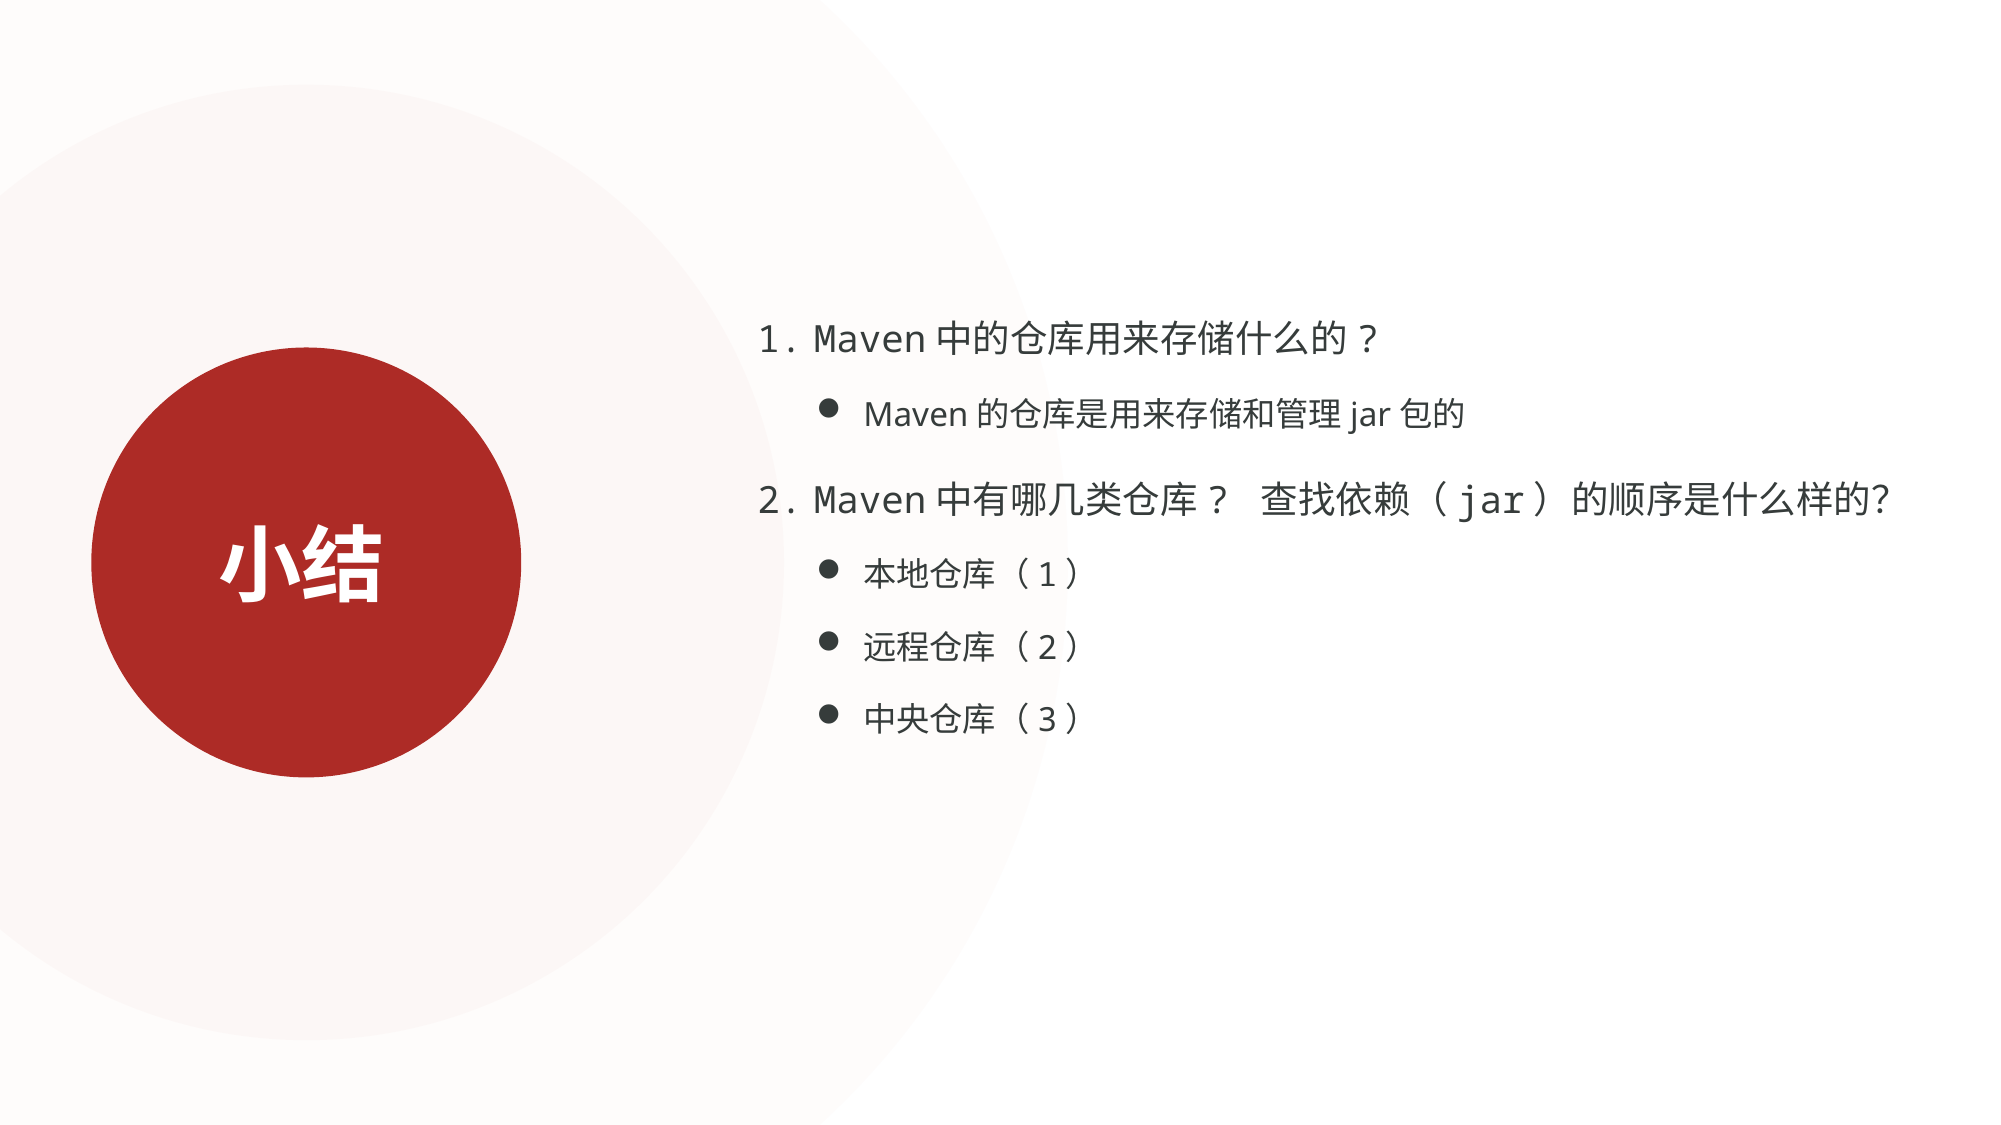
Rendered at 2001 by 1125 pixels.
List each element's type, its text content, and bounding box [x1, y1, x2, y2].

list Maven中的仓库用来存储什么的? Maven的仓库是用来存储和管理jar包的 Maven中有哪几类仓库? 查找依赖（jar）的顺序是什么样的？ 本地仓库（1） 远程仓库（2） 中央仓库（3） [742, 239, 1924, 792]
